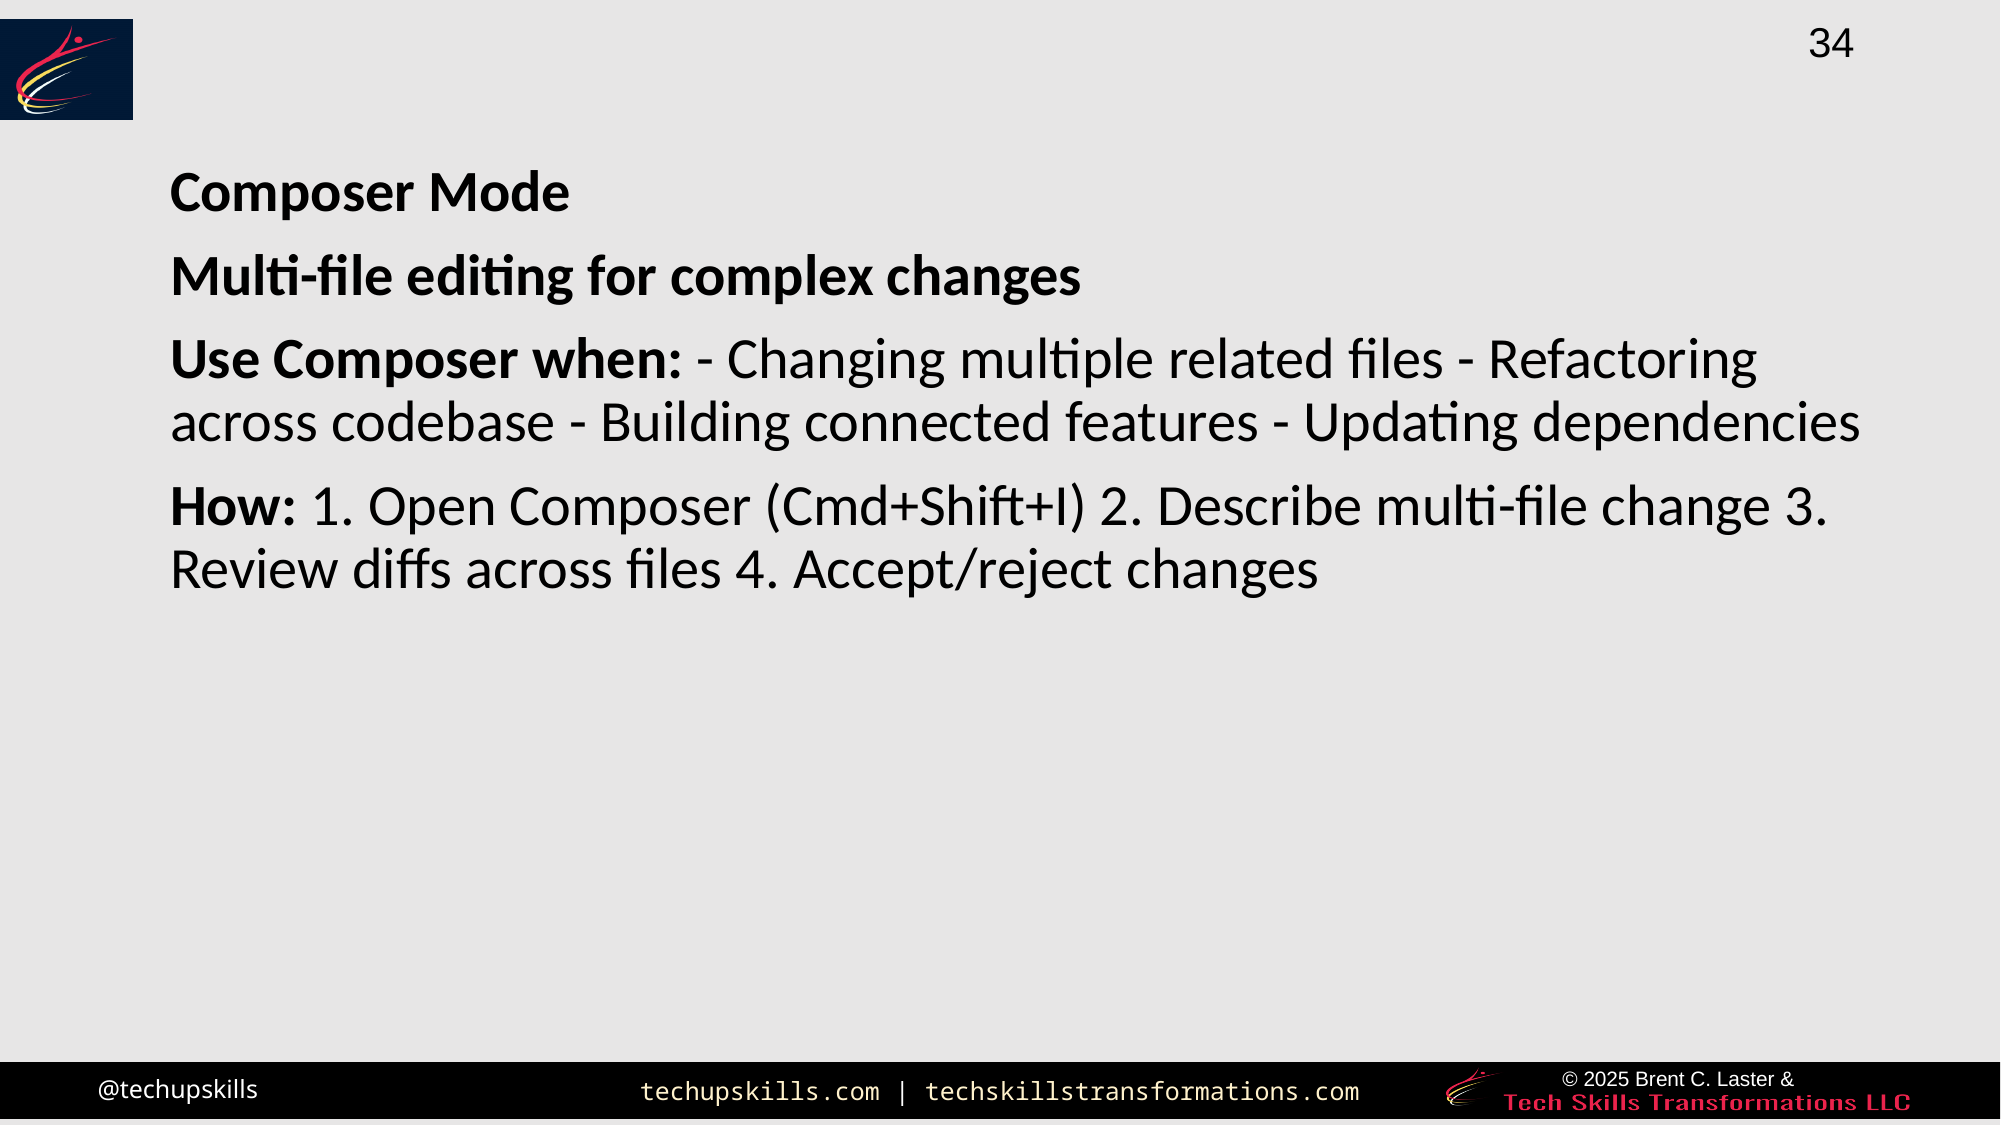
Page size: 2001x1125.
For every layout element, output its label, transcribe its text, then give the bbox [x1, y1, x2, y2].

picture [0, 19, 133, 120]
list Composer Mode Multi-file editing for complex changes Use Composer when: - Changing multiple related files - Refactoring across codebase - Building connected features - Updating dependencies How: 1. Open Composer (Cmd+Shift+I) 2. Describe multi-file change 3. Review diffs across files 4. Accept/reject changes [154, 153, 1880, 868]
picture [1429, 1059, 1945, 1114]
